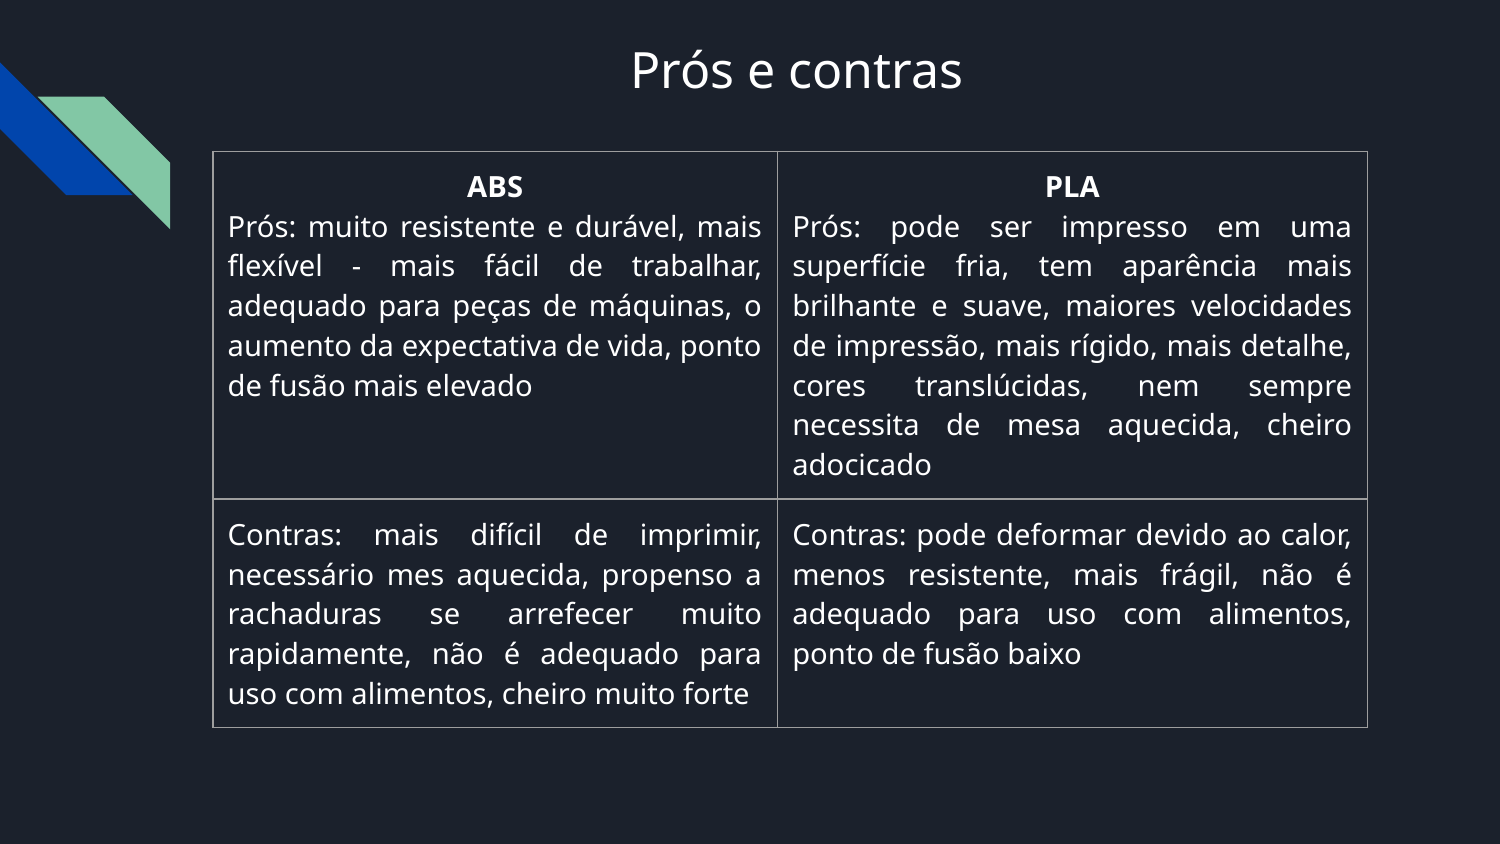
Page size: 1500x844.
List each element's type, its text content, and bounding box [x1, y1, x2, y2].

table_cell Contras: pode deformar devido ao calor, menos resistente, mais frágil, não é adequado para uso com alimentos, ponto de fusão baixo [778, 500, 1367, 727]
table_header PLA Prós: pode ser impresso em uma superfície fria, tem aparência mais brilhante e suave, maiores velocidades de impressão, mais rígido, mais detalhe, cores translúcidas, nem sempre necessita de mesa aquecida, cheiro adocicado [778, 174, 1367, 498]
table_header ABS Prós: muito resistente e durável, mais flexível - mais fácil de trabalhar, adequado para peças de máquinas, o aumento da expectativa de vida, ponto de fusão mais elevado [214, 174, 777, 498]
table_cell Contras: mais difícil de imprimir, necessário mes aquecida, propenso a rachaduras se arrefecer muito rapidamente, não é adequado para uso com alimentos, cheiro muito forte [214, 500, 777, 727]
title Prós e contras [212, 23, 1368, 174]
